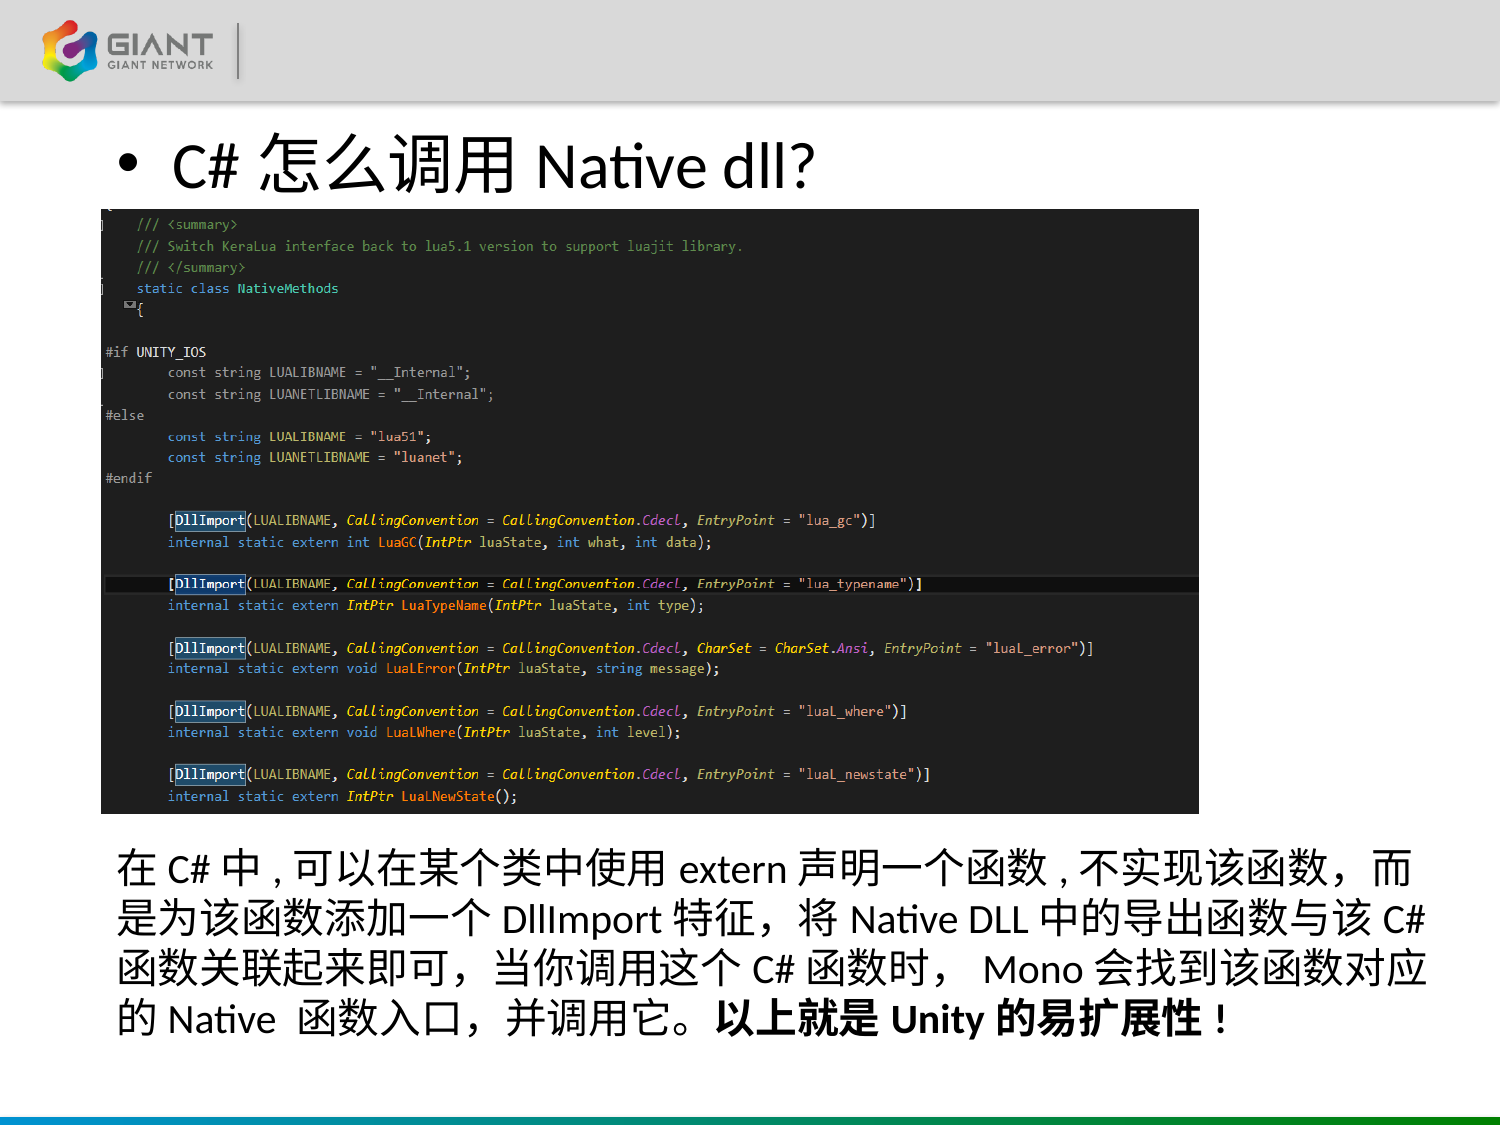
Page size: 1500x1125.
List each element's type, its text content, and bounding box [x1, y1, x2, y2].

text_box C#怎么调用Native dll? [101, 114, 1452, 210]
list 在C#中,可以在某个类中使用extern声明一个函数,不实现该函数，而是为该函数添加一个DllImport特征，将Native DLL中的导出函数与该C#函数关联起来即可，当你调用这个C#函数时，Mono会找到该函数对应的Native 函数入口，并调用它。以上就是Unity的易扩展性! [101, 834, 1451, 1071]
picture [32, 9, 223, 92]
picture [100, 209, 1200, 814]
